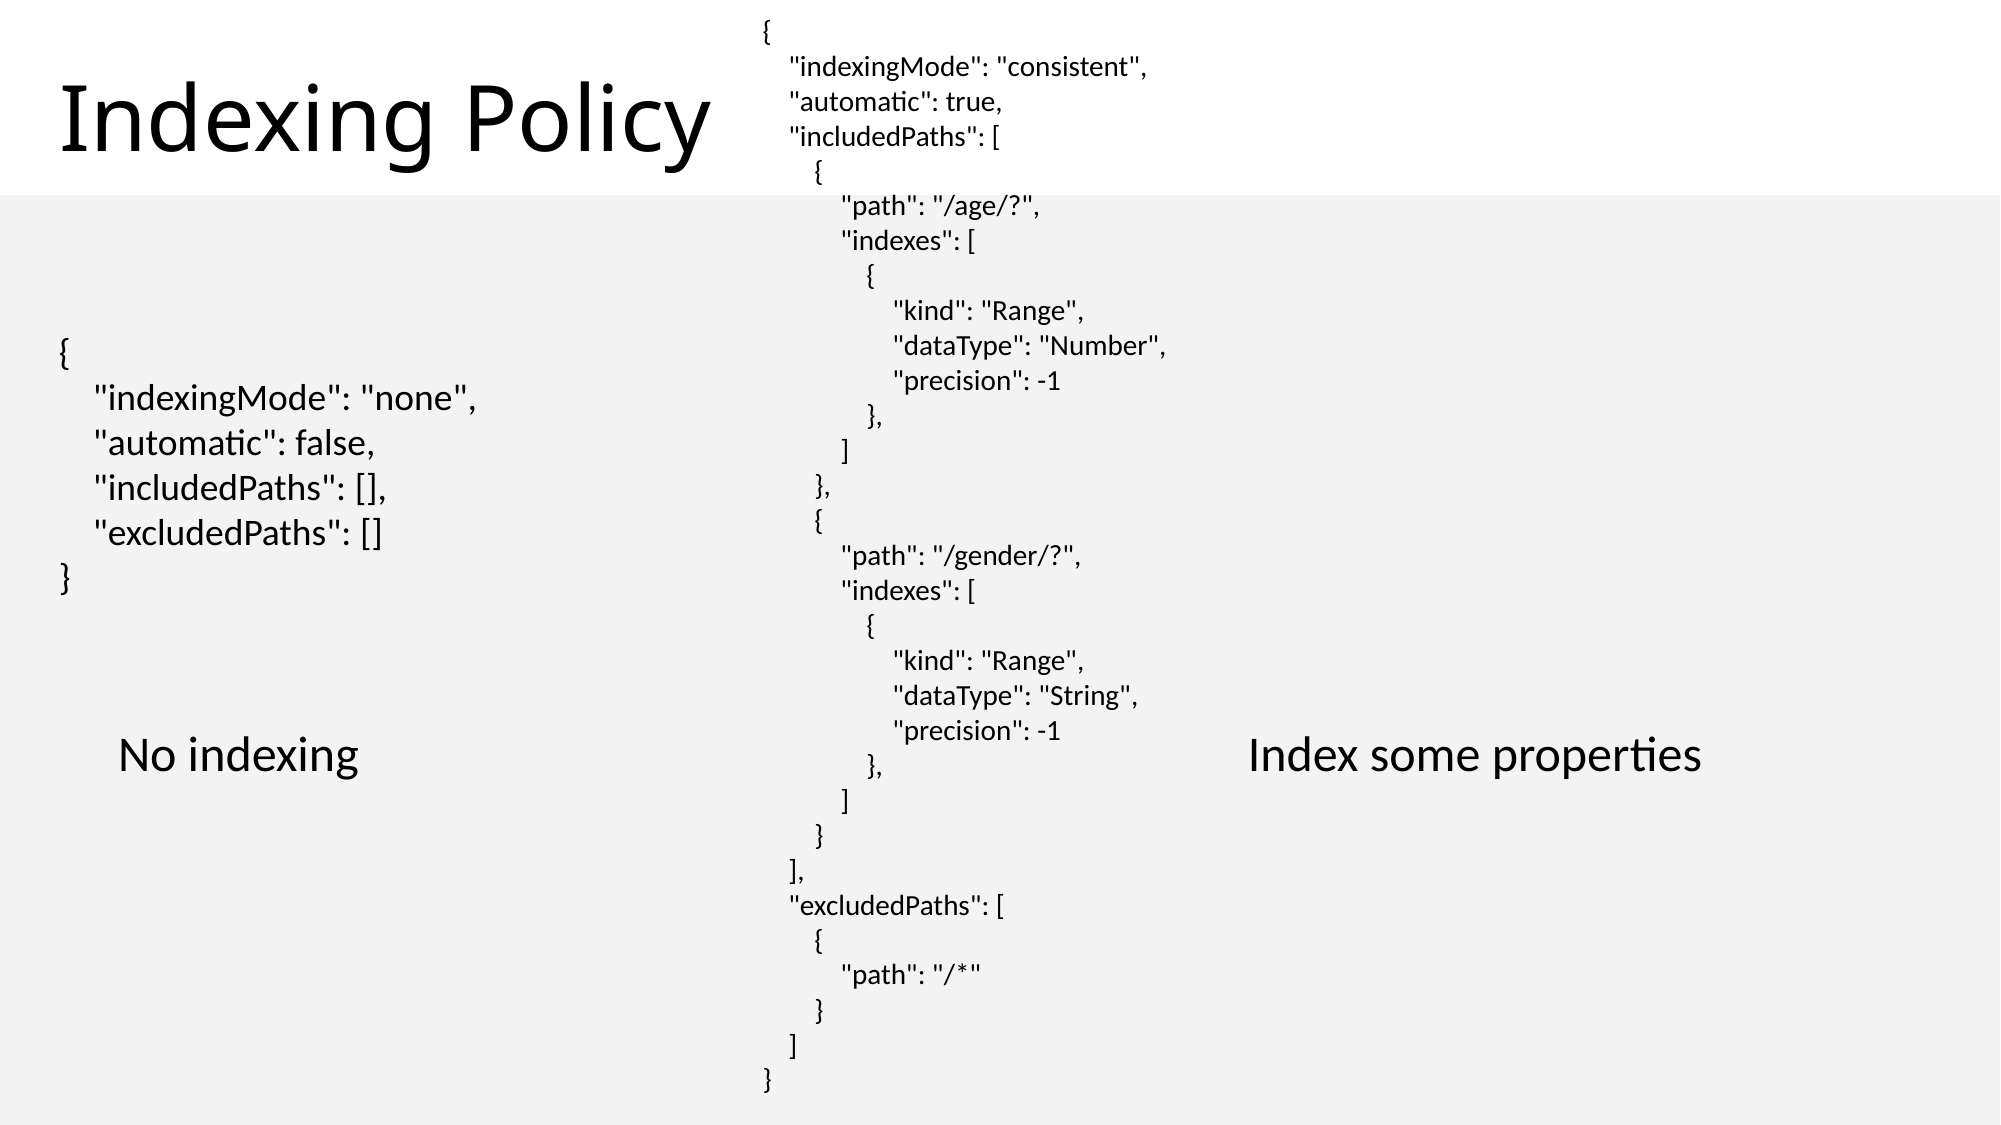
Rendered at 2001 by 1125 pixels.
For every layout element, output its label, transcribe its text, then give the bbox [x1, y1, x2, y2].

text_box { "indexingMode": "consistent", "automatic": true, "includedPaths": [ { "path": "/age/?", "indexes": [ { "kind": "Range", "dataType": "Number", "precision": -1 }, ] }, { "path": "/gender/?", "indexes": [ { "kind": "Range", "dataType": "String", "precision": -1 }, ] } ], "excludedPaths": [ { "path": "/*" } ] } [747, 4, 1956, 1104]
title Indexing Policy [44, 47, 747, 196]
text_box No indexing [88, 704, 712, 807]
text_box { "indexingMode": "none", "automatic": false, "includedPaths": [], "excludedPaths": [] } [44, 320, 747, 606]
text_box Index some properties [1217, 704, 1842, 807]
